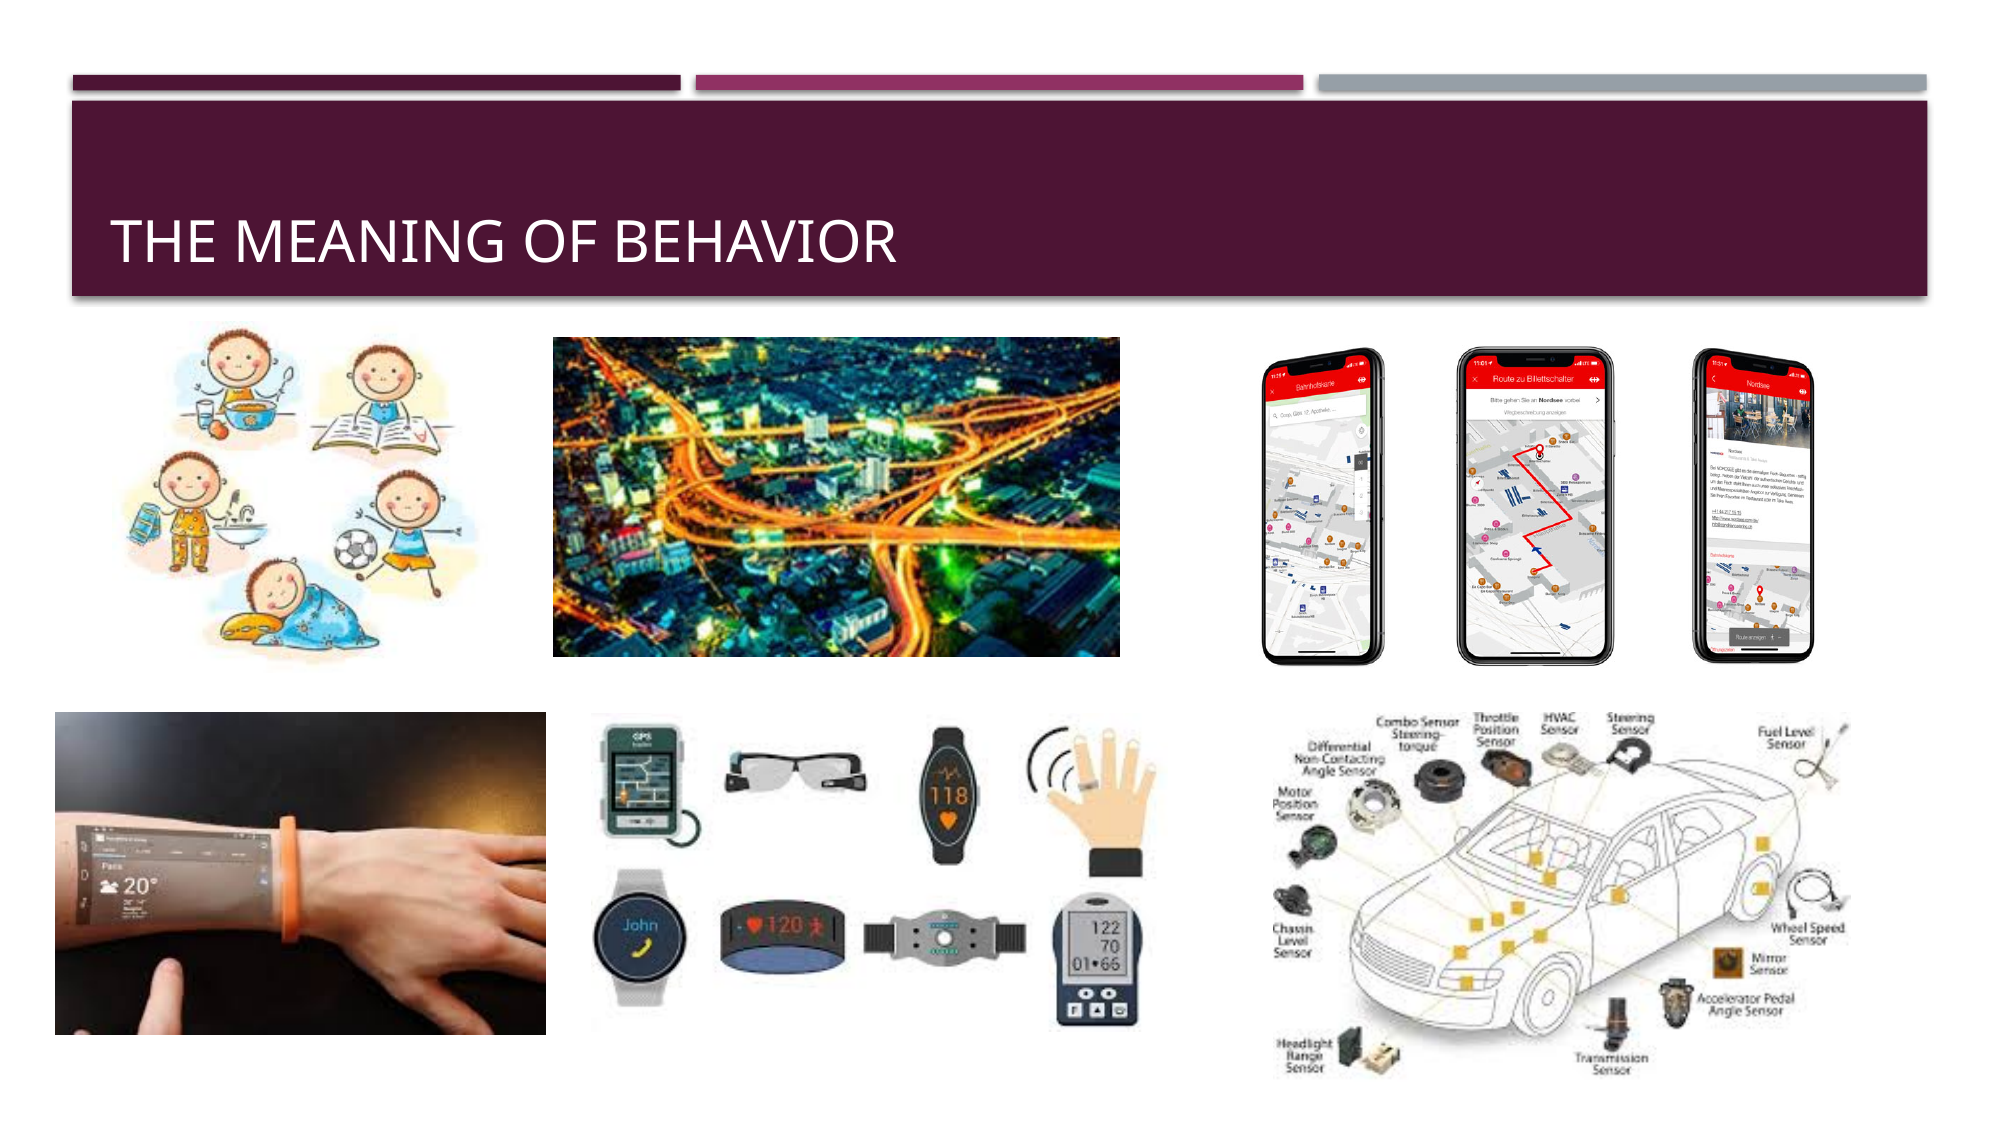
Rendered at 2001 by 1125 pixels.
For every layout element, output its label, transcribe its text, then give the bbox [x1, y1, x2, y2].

picture [112, 321, 488, 673]
picture [553, 337, 1121, 657]
picture [1272, 712, 1851, 1093]
title The meaning of behavior [95, 115, 1905, 282]
picture [54, 712, 546, 1036]
picture [1223, 338, 1851, 673]
picture [590, 712, 1168, 1033]
